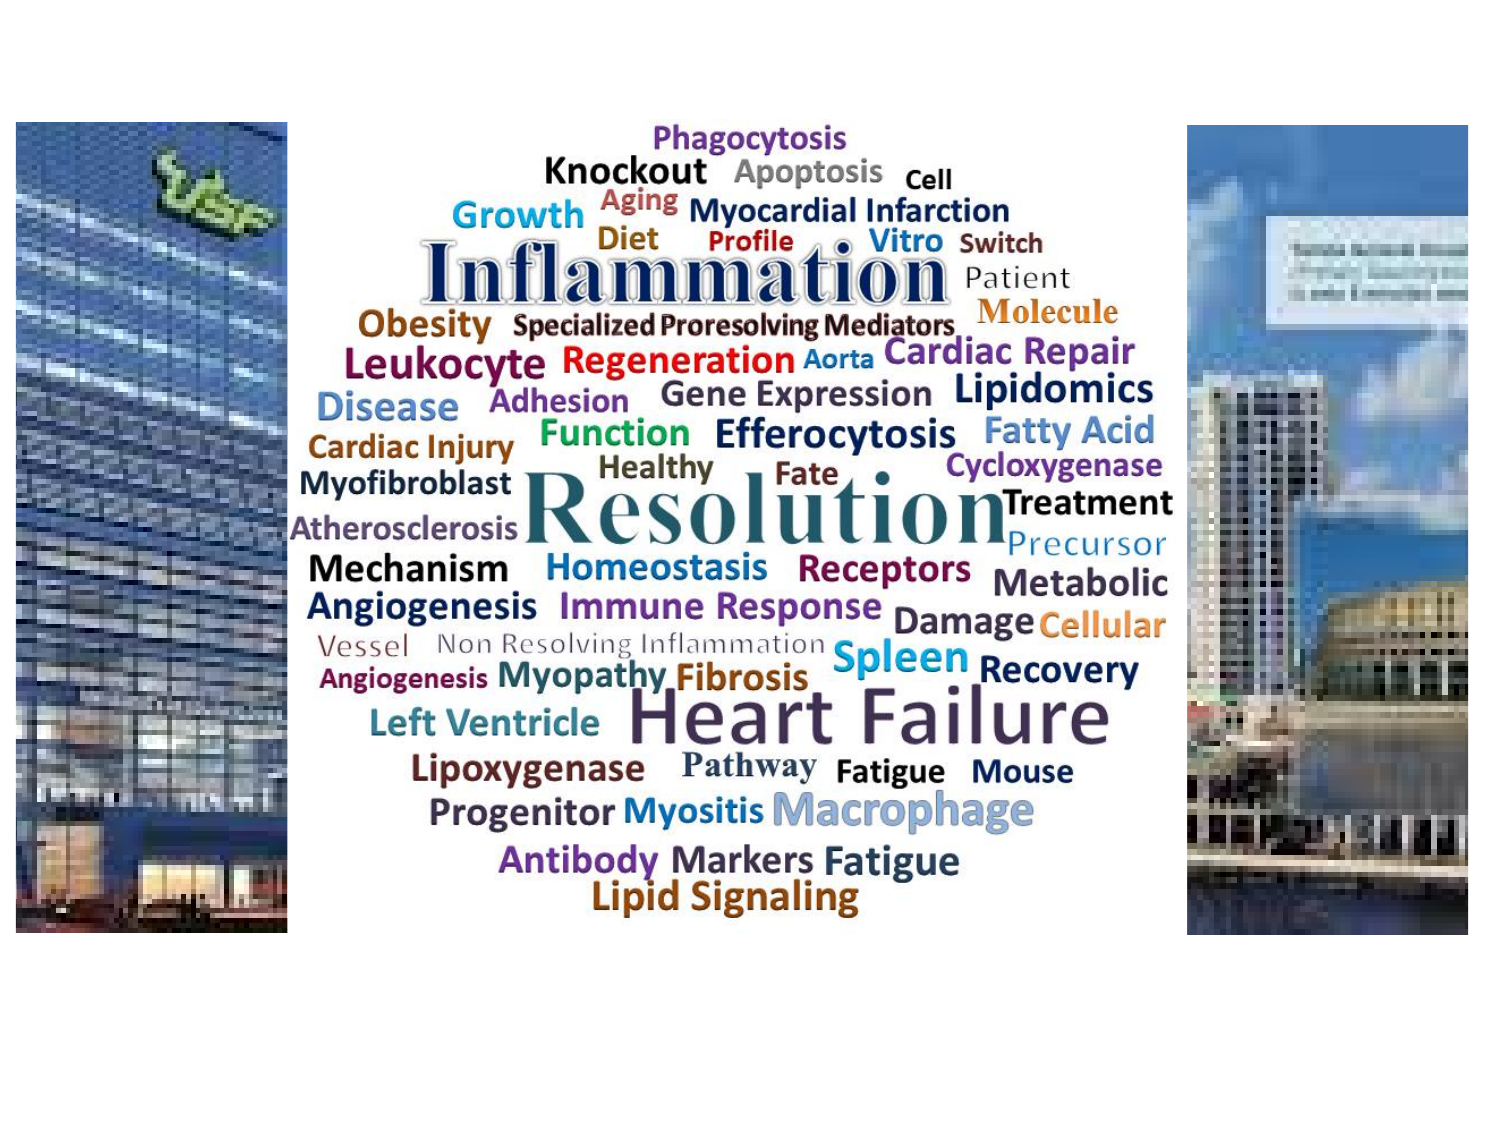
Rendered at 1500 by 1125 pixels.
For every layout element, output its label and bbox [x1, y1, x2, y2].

picture [15, 119, 1469, 936]
